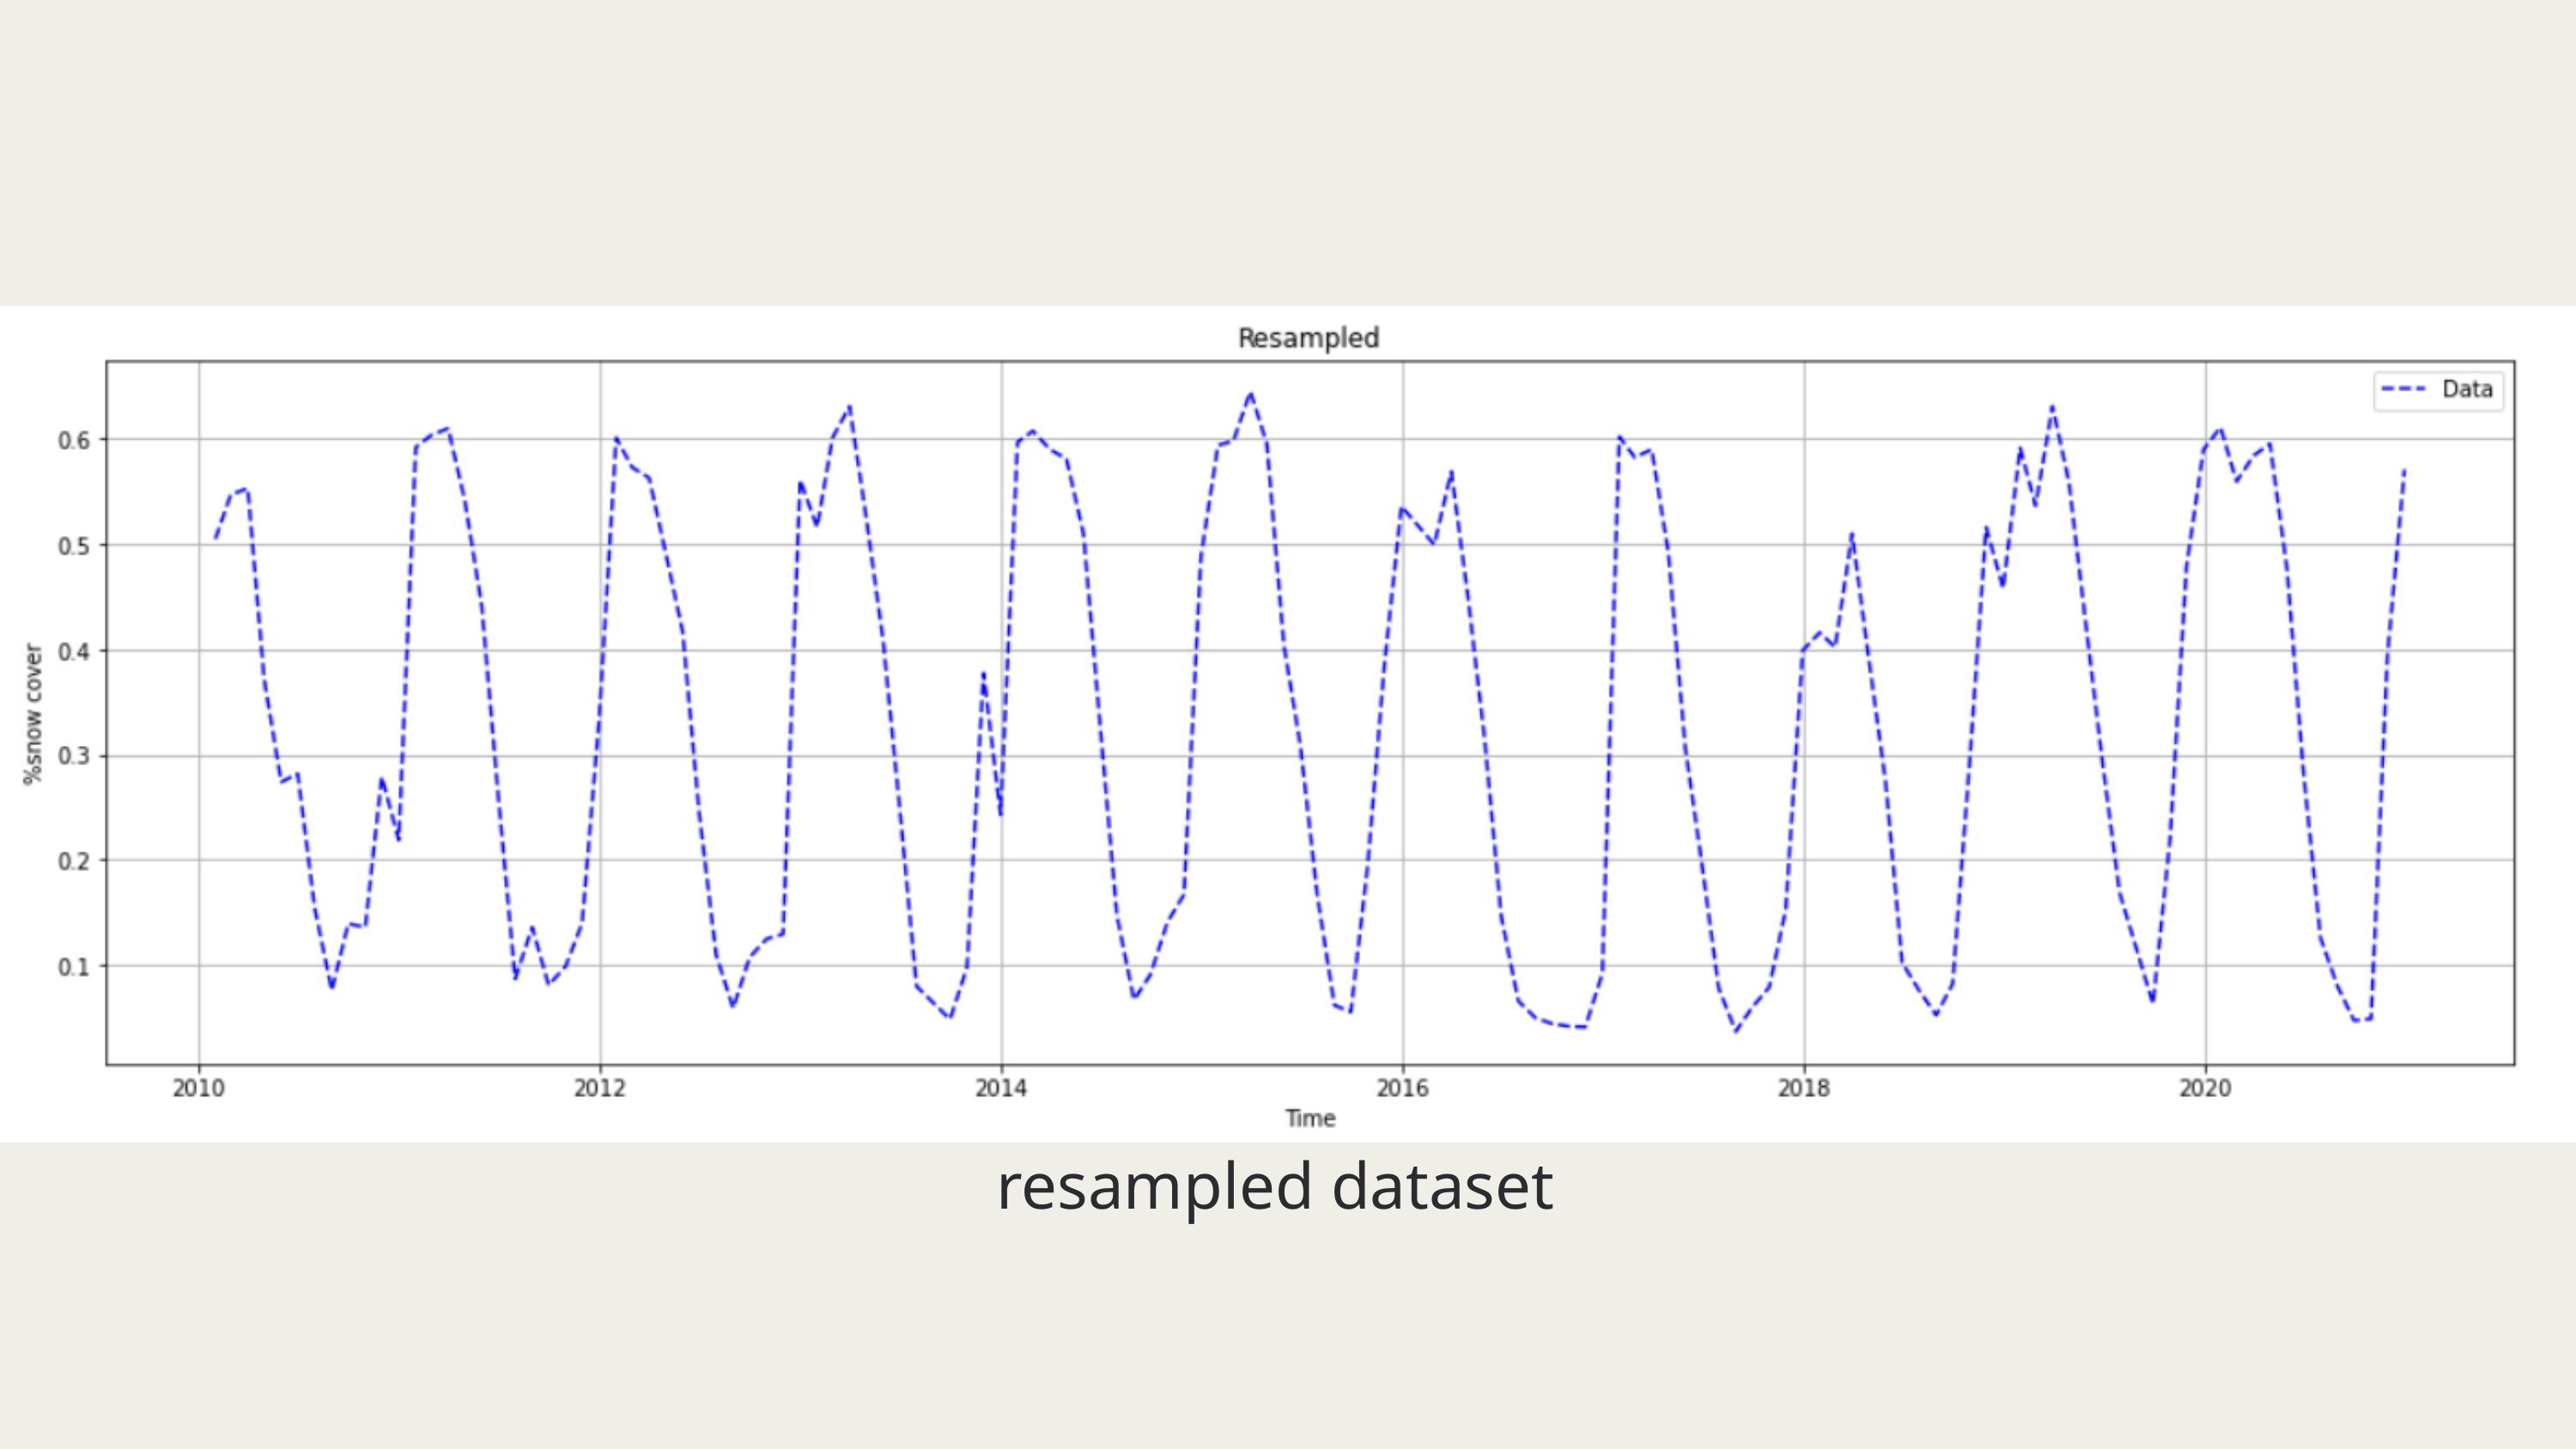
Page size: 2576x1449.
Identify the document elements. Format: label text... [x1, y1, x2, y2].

text_box [0, 306, 2576, 1143]
text_box resampled dataset [996, 1126, 1580, 1222]
